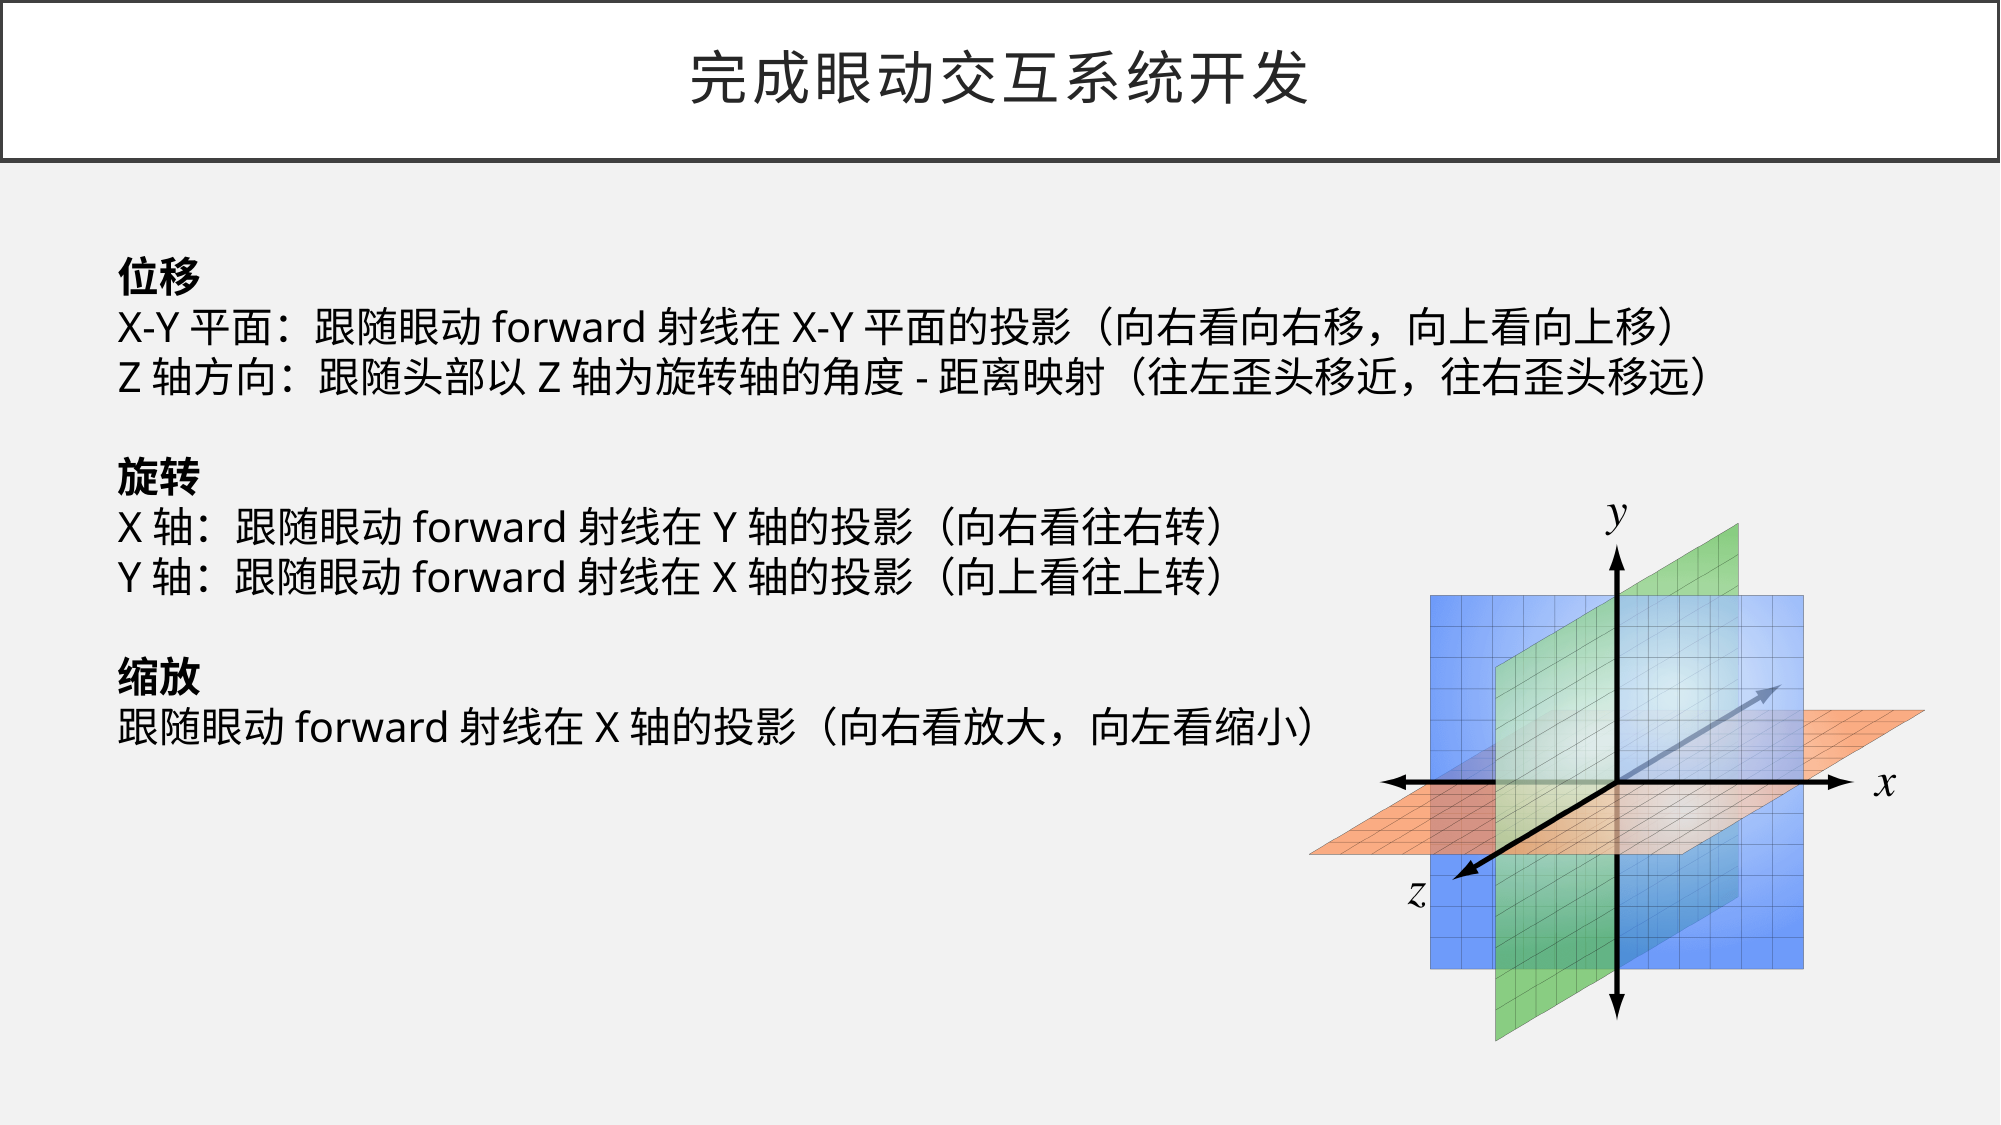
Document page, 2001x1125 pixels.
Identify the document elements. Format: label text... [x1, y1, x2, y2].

text_box 位移 X-Y平面：跟随眼动forward射线在X-Y平面的投影（向右看向右移，向上看向上移） Z轴方向：跟随头部以Z轴为旋转轴的角度-距离映射（往左歪头移近，往右歪头移远） 旋转 X轴：跟随眼动forward射线在Y轴的投影（向右看往右转） Y轴：跟随眼动forward射线在X轴的投影（向上看往上转） 缩放 跟随眼动forward射线在X轴的投影（向右看放大，向左看缩小） [103, 243, 1772, 759]
picture [1298, 459, 1940, 1101]
title 完成眼动交互系统开发 [0, 0, 2000, 163]
